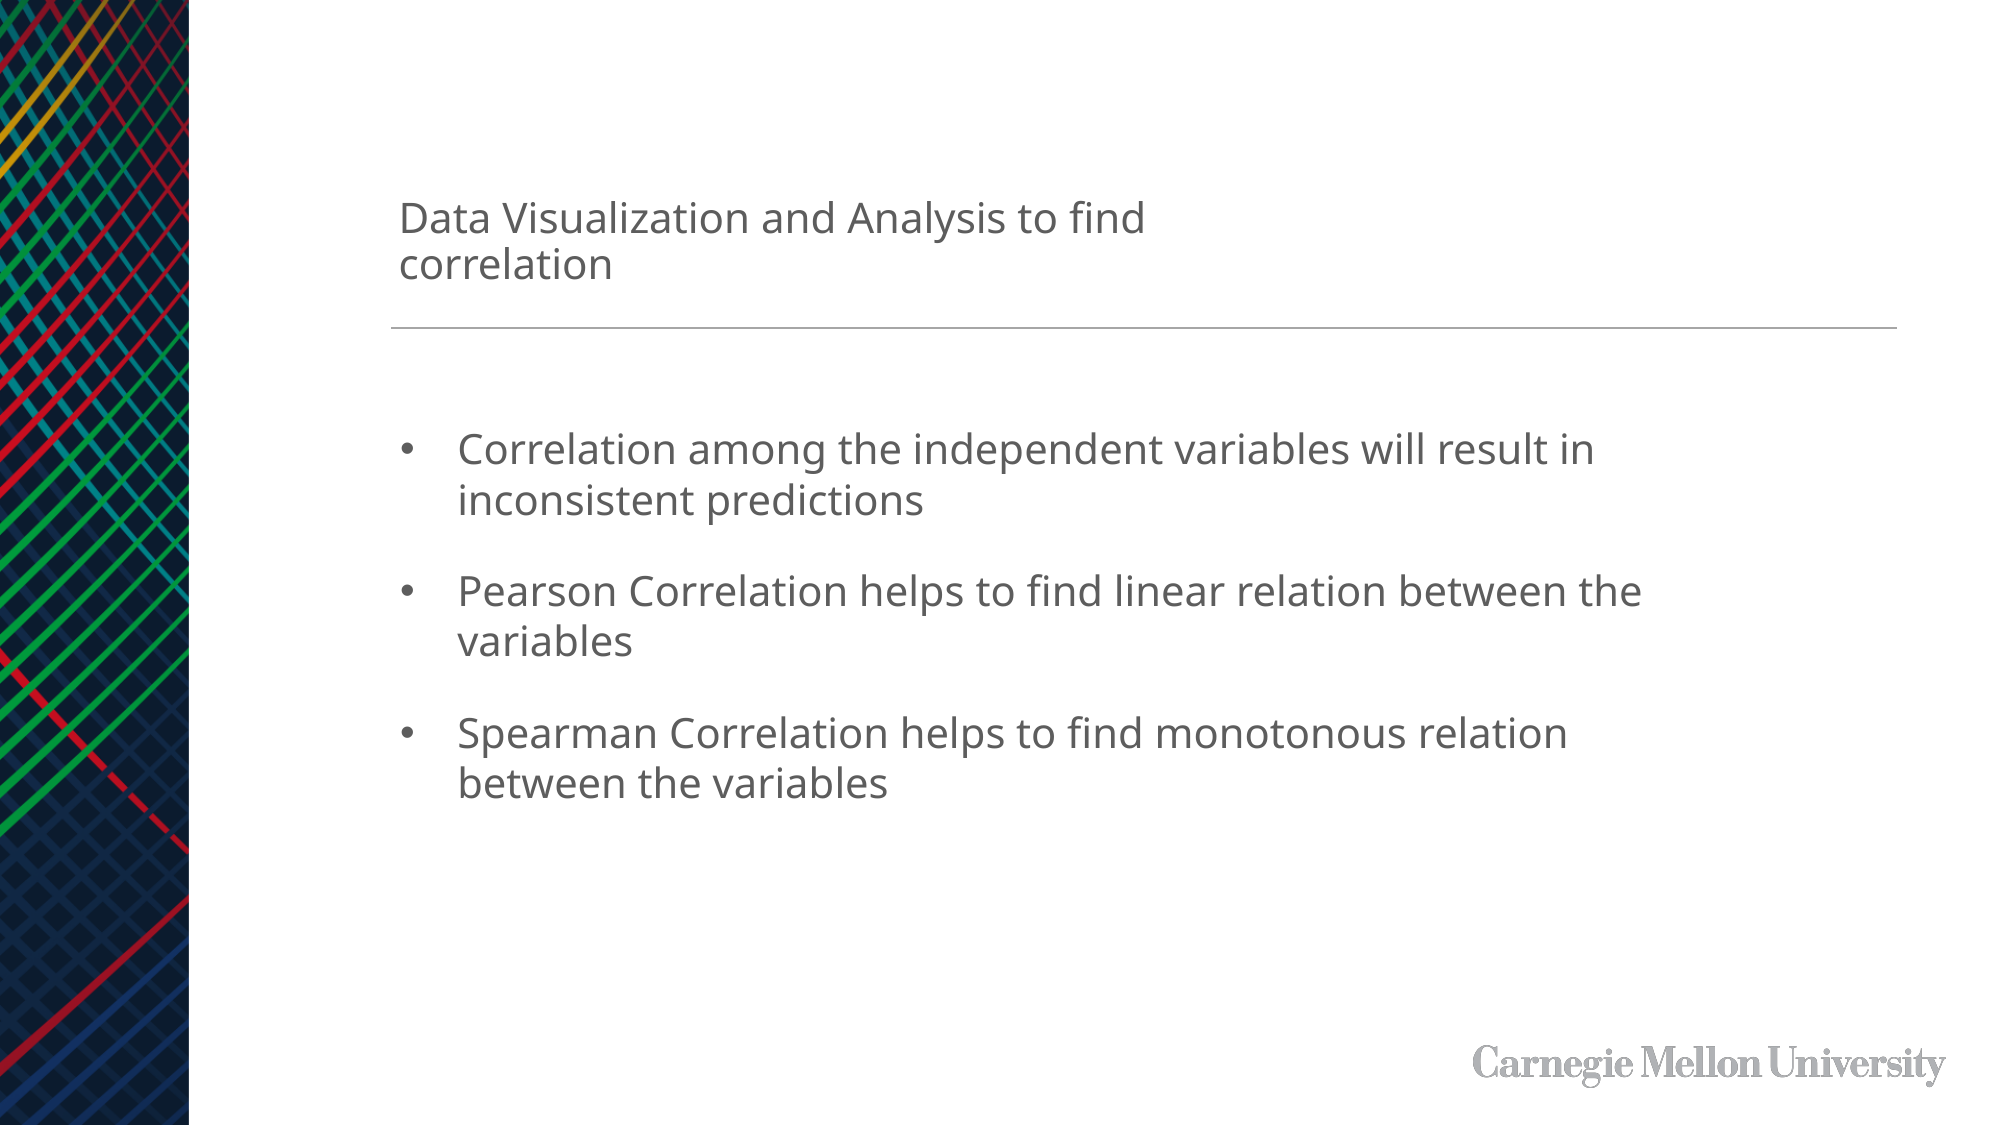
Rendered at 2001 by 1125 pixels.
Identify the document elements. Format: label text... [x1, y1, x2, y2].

list Data Visualization and Analysis to find correlation [390, 189, 1357, 297]
list Correlation among the independent variables will result in inconsistent predictions Pearson Correlation helps to find linear relation between the variables Spearman Correlation helps to find monotonous relation between the variables [392, 415, 1734, 920]
picture [1473, 1045, 1946, 1088]
picture [0, 0, 188, 1125]
